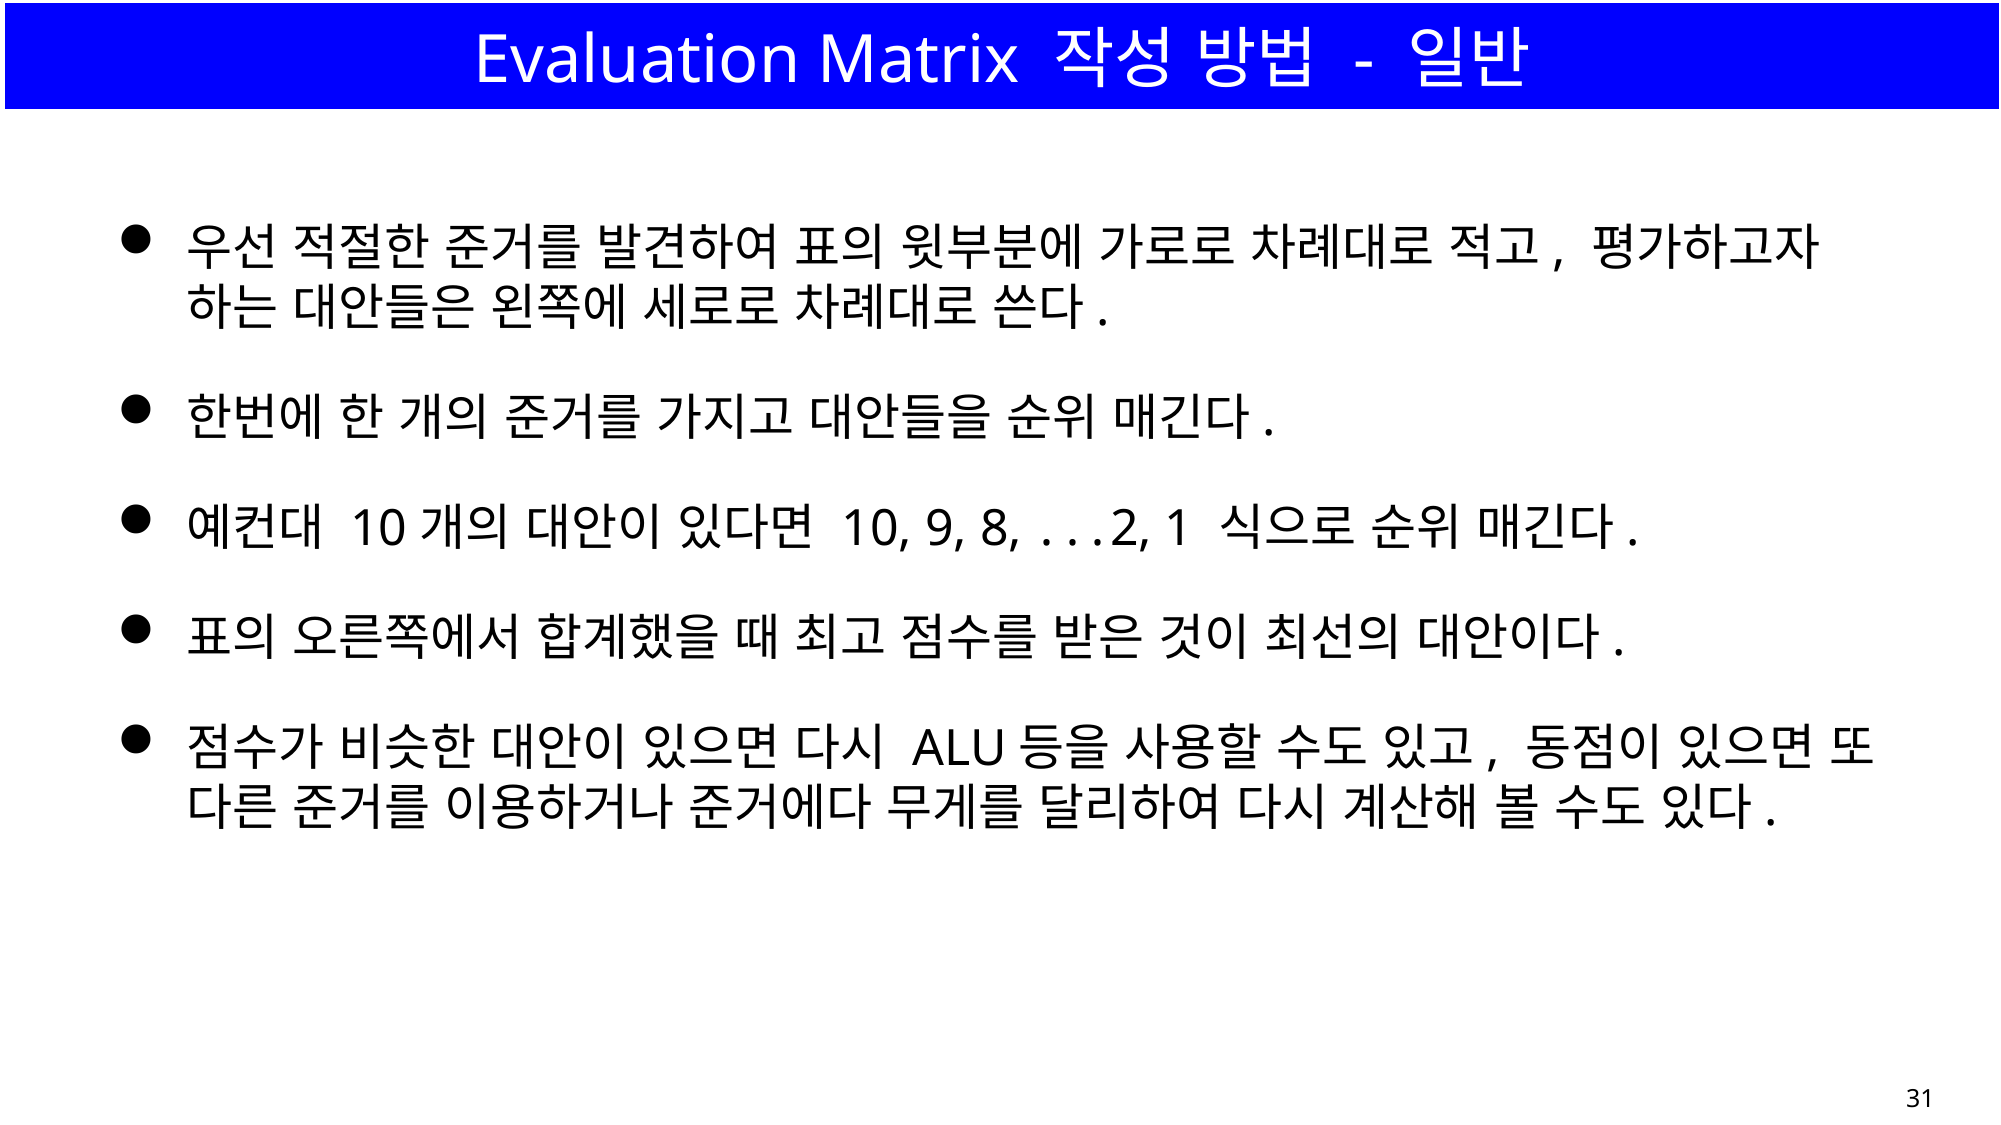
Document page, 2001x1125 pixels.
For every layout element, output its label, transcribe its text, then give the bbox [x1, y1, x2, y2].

list 우선 적절한 준거를 발견하여 표의 윗부분에 가로로 차례대로 적고, 평가하고자 하는 대안들은 왼쪽에 세로로 차례대로 쓴다. 한번에 한 개의 준거를 가지고 대안들을 순위 매긴다. 예컨대 10개의 대안이 있다면 10, 9, 8, ․․․2, 1 식으로 순위 매긴다. 표의 오른쪽에서 합계했을 때 최고 점수를 받은 것이 최선의 대안이다. 점수가 비슷한 대안이 있으면 다시 ALU등을 사용할 수도 있고, 동점이 있으면 또 다른 준거를 이용하거나 준거에다 무게를 달리하여 다시 계산해 볼 수도 있다. [102, 208, 1903, 951]
title Evaluation Matrix 작성 방법 - 일반 [0, 0, 2000, 115]
